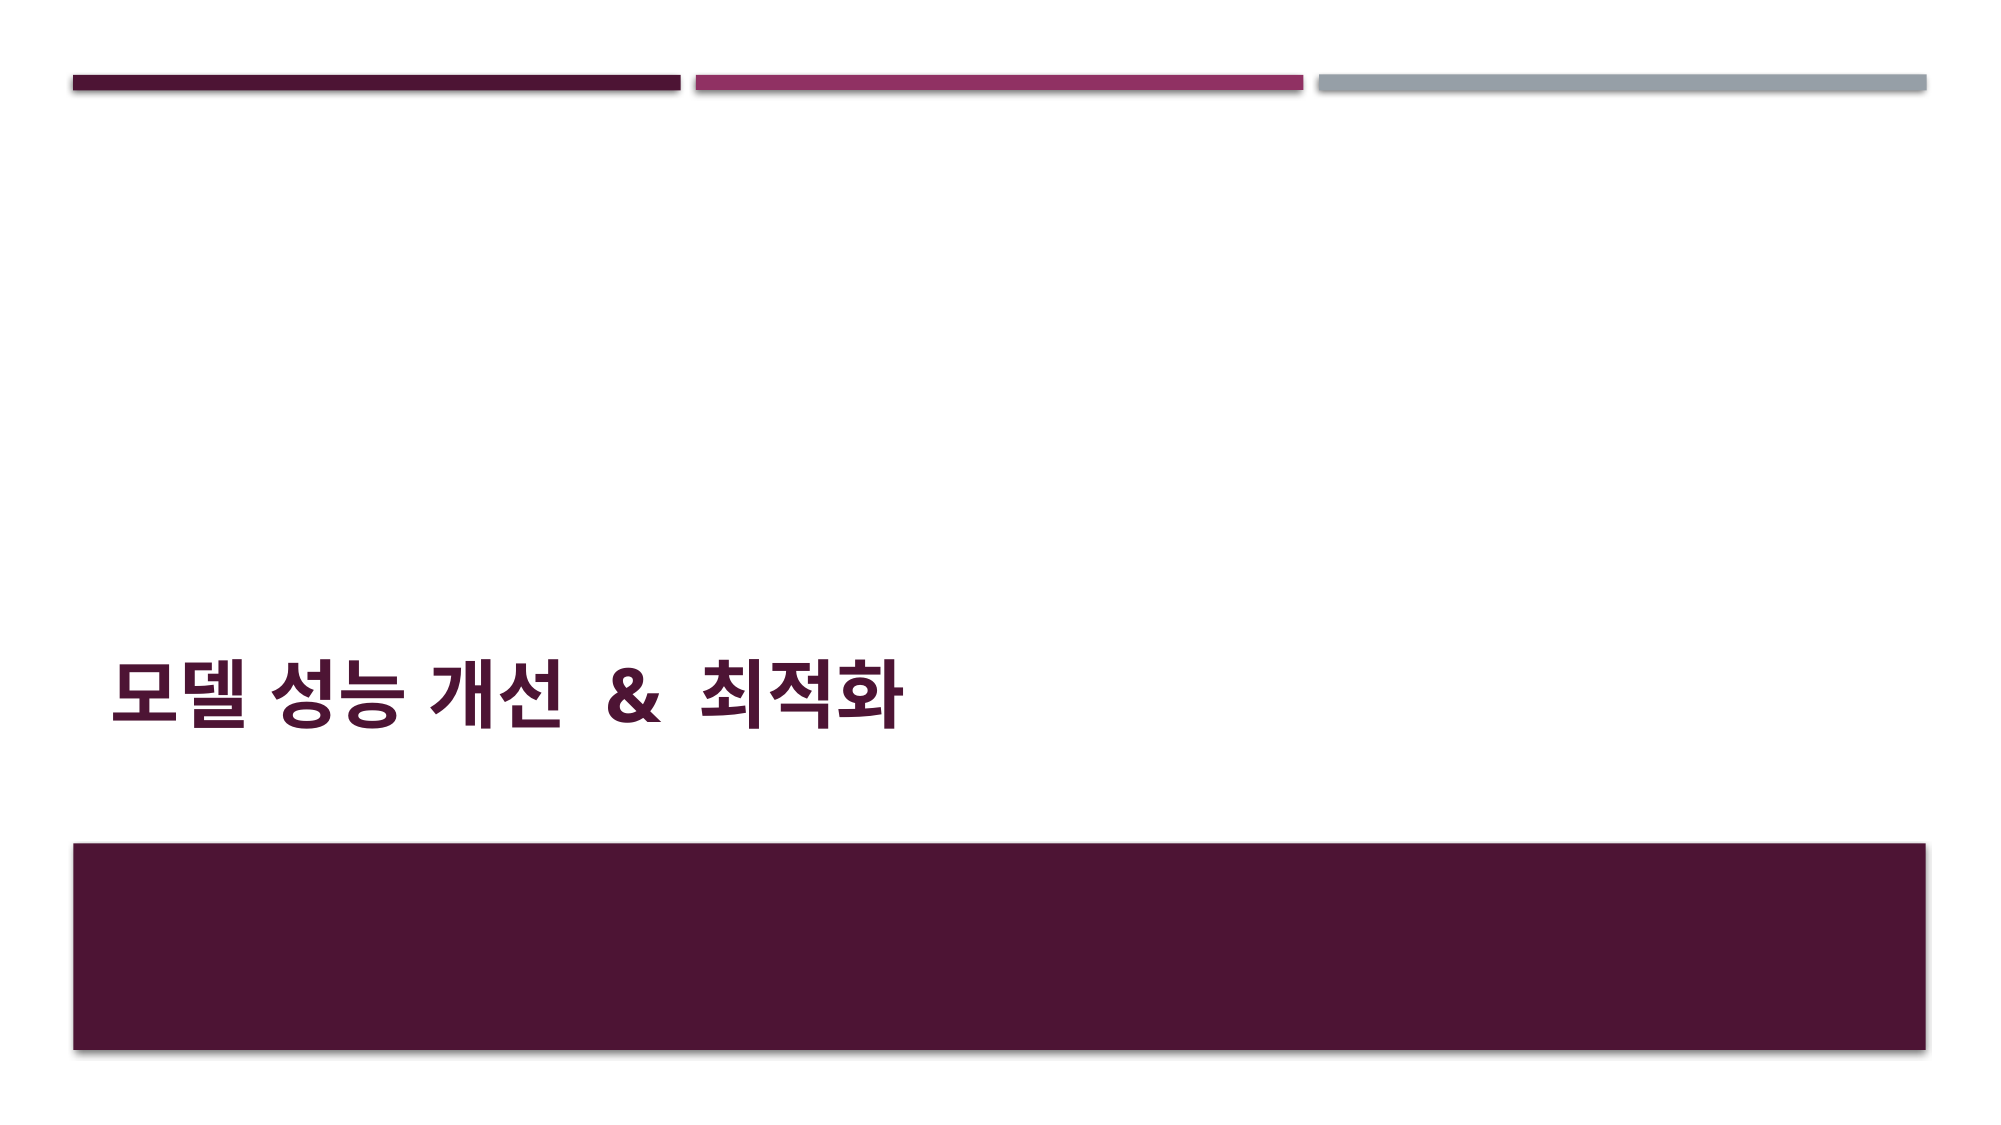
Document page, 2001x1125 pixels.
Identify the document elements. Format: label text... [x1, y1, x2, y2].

title 모델 성능 개선 & 최적화 [95, 499, 1905, 745]
